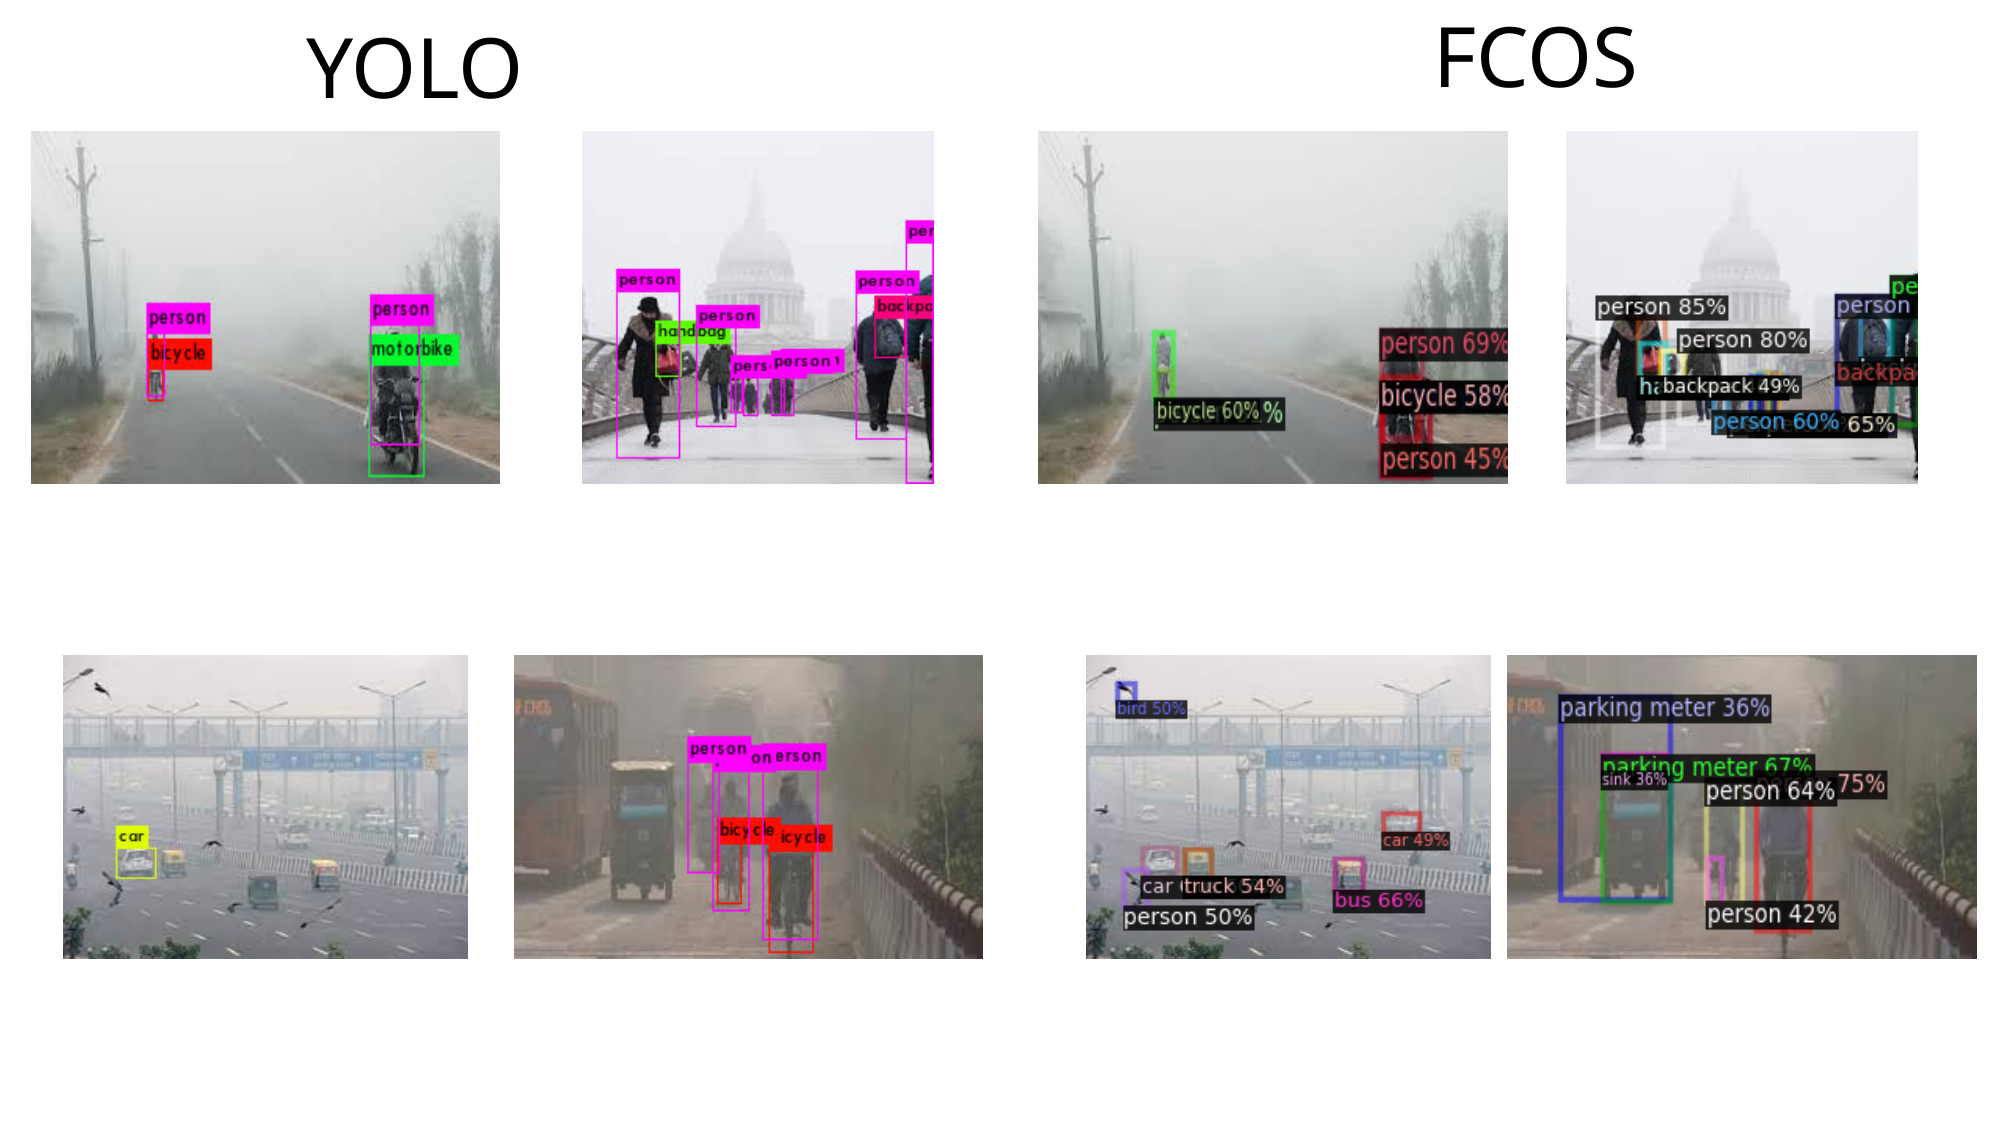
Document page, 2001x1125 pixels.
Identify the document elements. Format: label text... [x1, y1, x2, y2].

picture [1565, 131, 1918, 484]
text_box FCOS [1132, 0, 1940, 120]
picture [1086, 655, 1492, 959]
picture [1038, 131, 1508, 484]
picture [30, 131, 501, 484]
picture [1507, 655, 1977, 959]
picture [62, 655, 469, 959]
picture [582, 131, 935, 484]
picture [513, 655, 984, 959]
text_box YOLO [192, 0, 639, 130]
